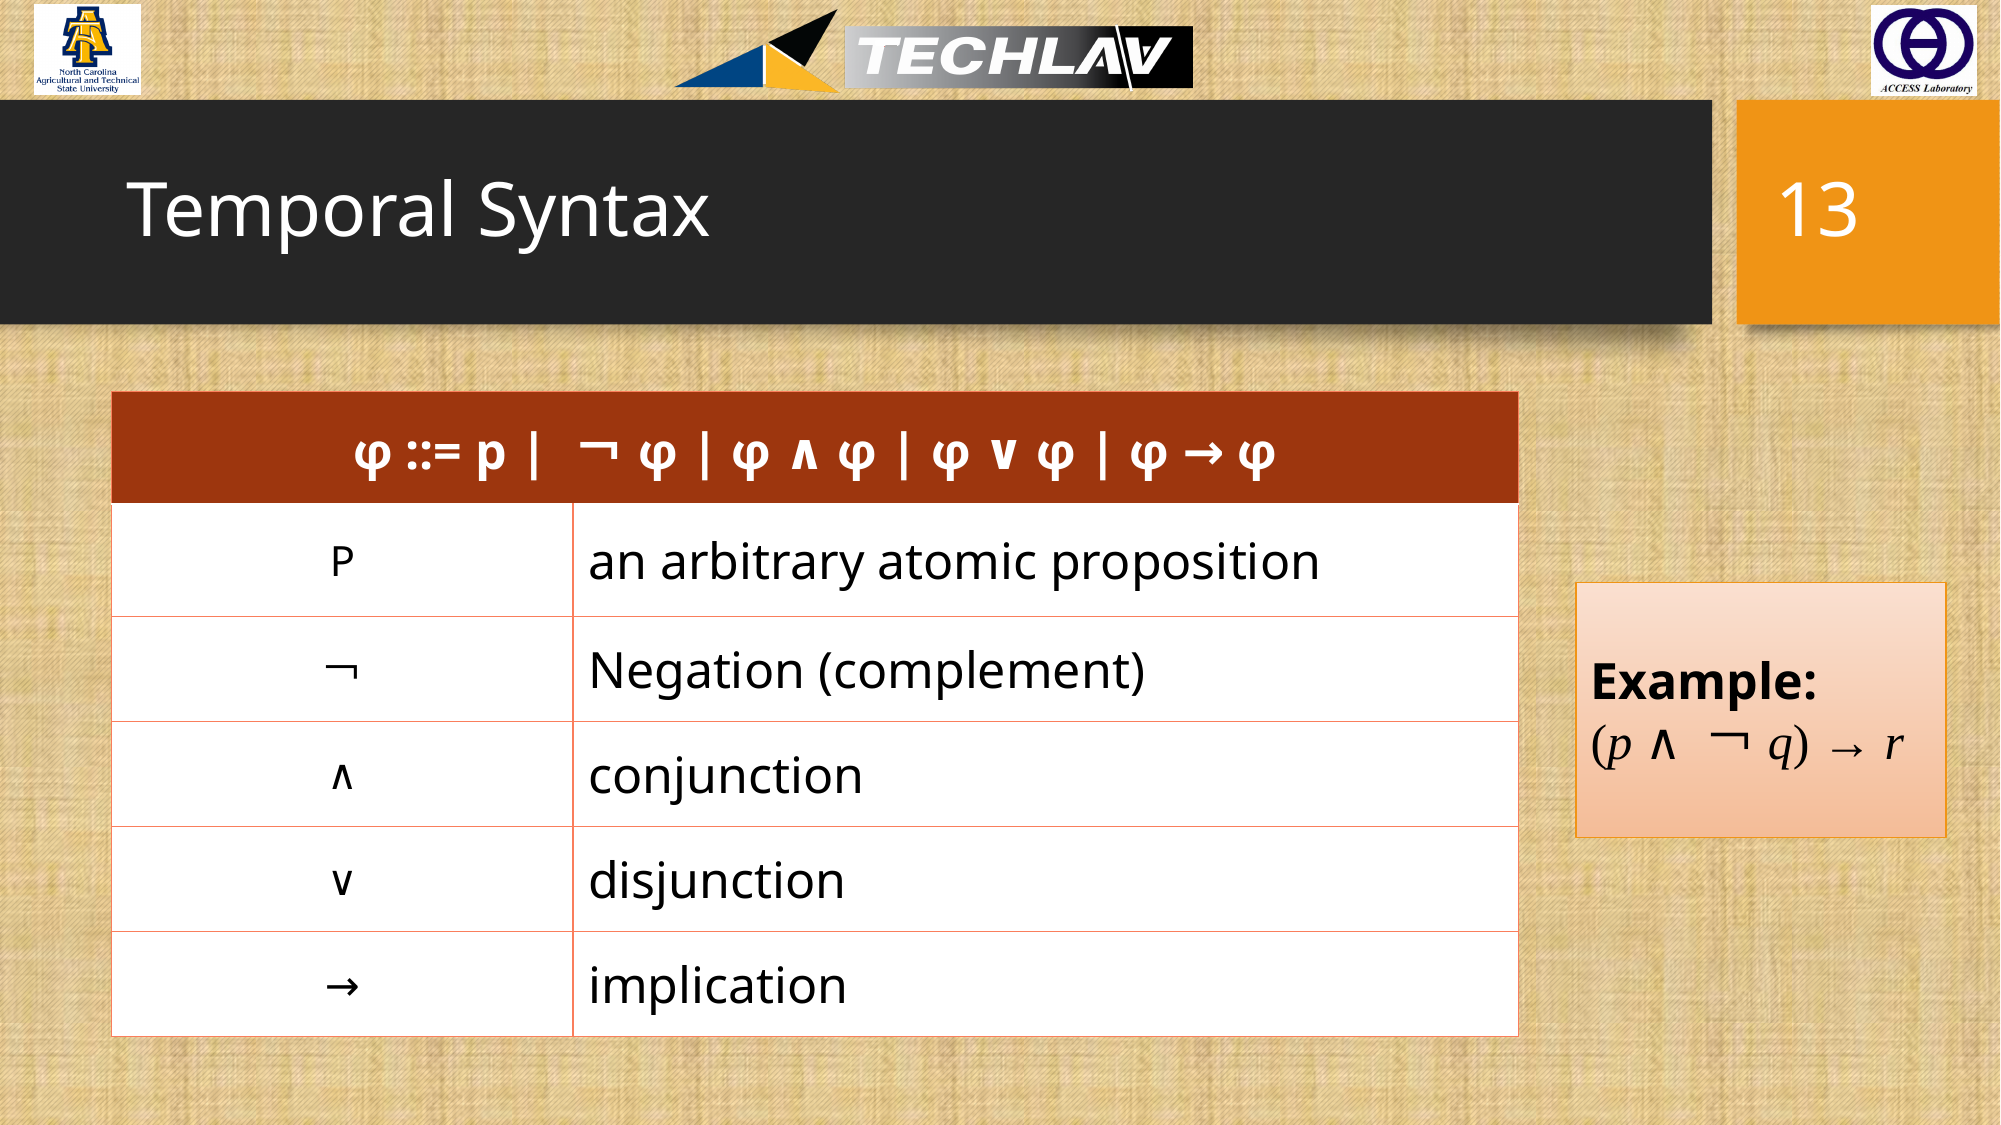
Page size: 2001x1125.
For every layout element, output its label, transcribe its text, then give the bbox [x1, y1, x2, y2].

table_cell ∧ [112, 722, 572, 826]
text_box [34, 4, 1978, 96]
table_cell P [112, 505, 572, 616]
table_cell Negation (complement) [574, 617, 1518, 721]
text_box Example: (p ∧ ￢q) → r [1575, 582, 1947, 838]
table_cell implication [574, 932, 1518, 1036]
table_cell → [112, 932, 572, 1036]
table_cell an arbitrary atomic proposition [574, 505, 1518, 616]
title Temporal Syntax [111, 123, 1689, 301]
picture [0, 0, 2001, 1125]
list [111, 367, 1689, 1061]
slide_number 13 [1760, 123, 1950, 303]
table_cell conjunction [574, 722, 1518, 826]
table_cell disjunction [574, 827, 1518, 931]
table_cell ∨ [112, 827, 572, 931]
table_header φ ::= p | ￢φ | φ ∧ φ | φ ∨ φ | φ → φ [112, 392, 1518, 503]
table_cell ￢ [112, 617, 572, 721]
